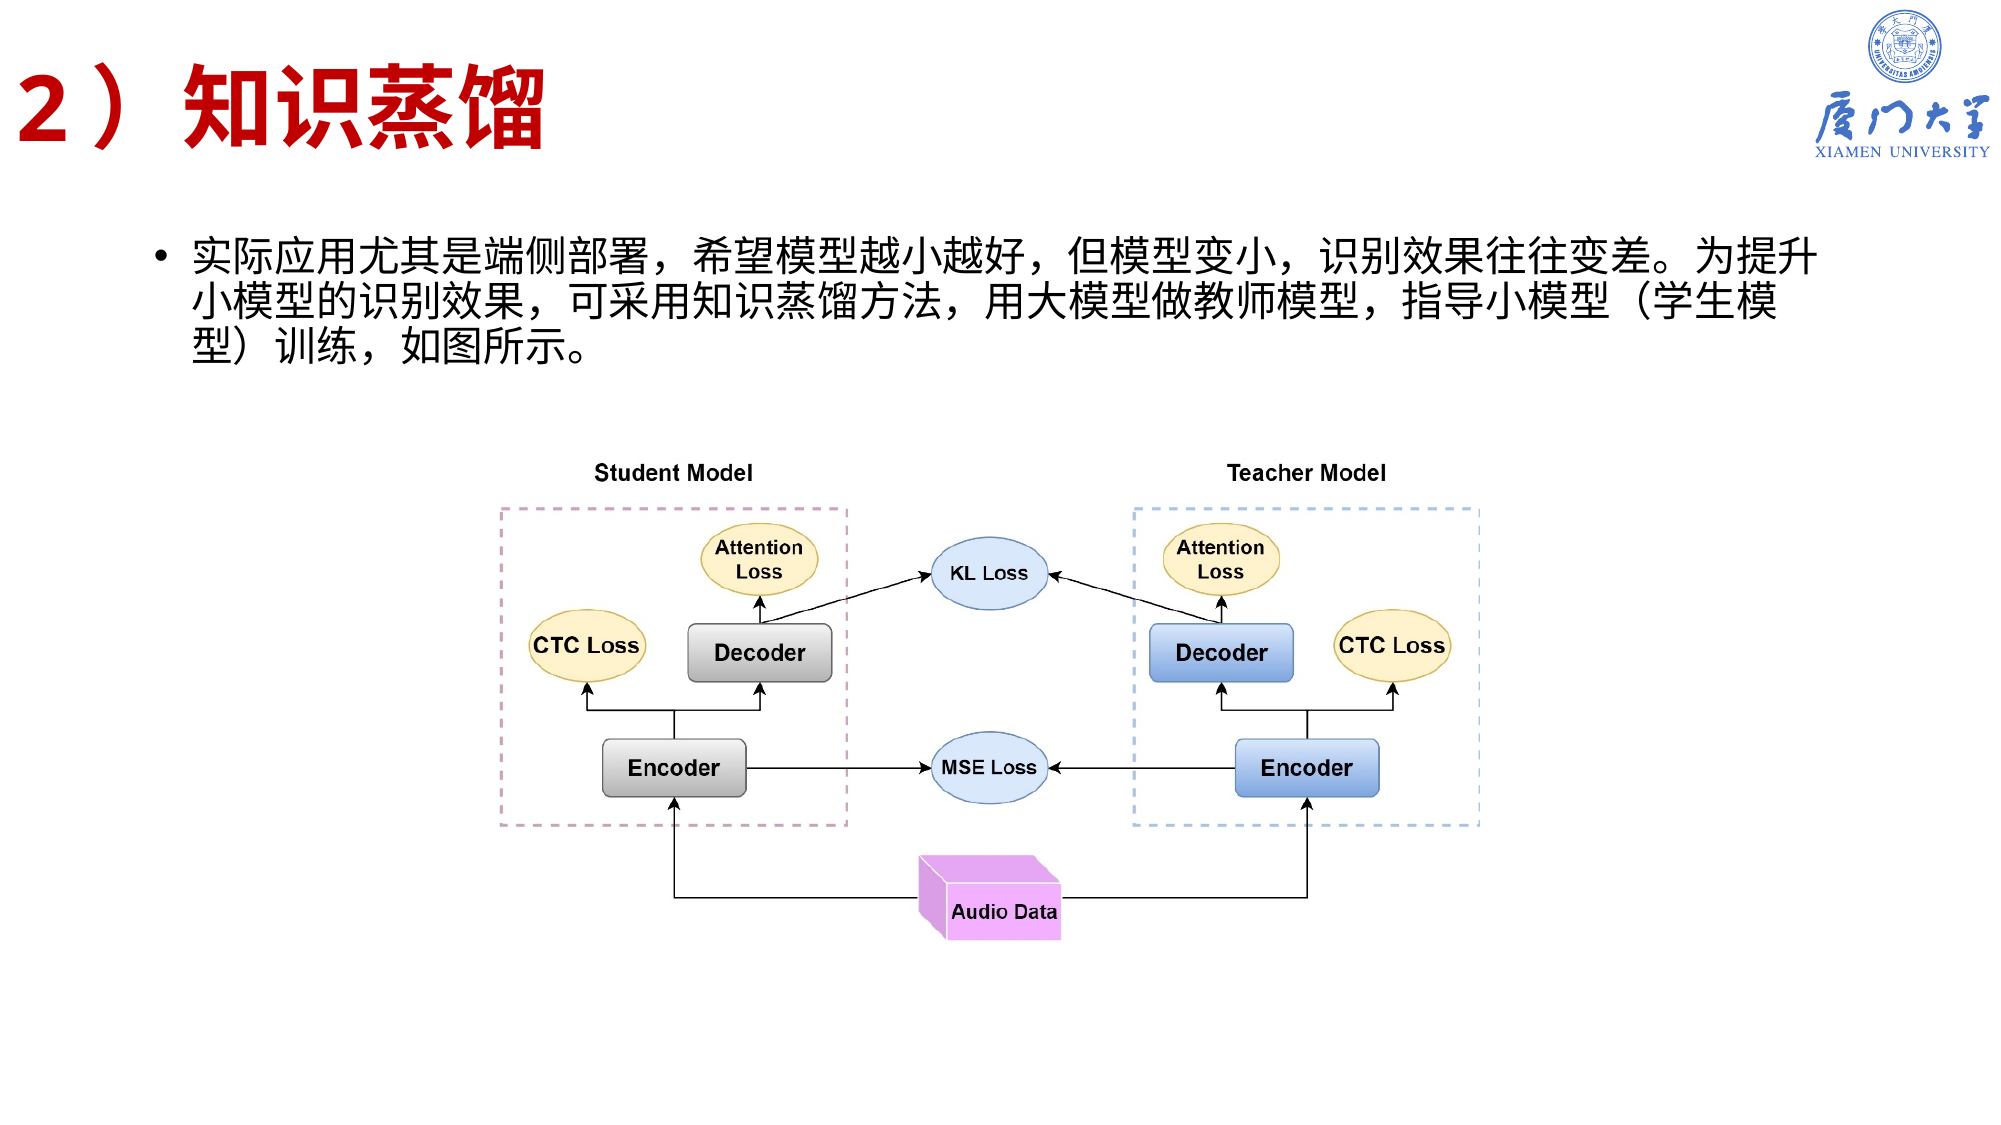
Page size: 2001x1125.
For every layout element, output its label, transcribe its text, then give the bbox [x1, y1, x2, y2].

picture [499, 450, 1480, 941]
list 实际应用尤其是端侧部署，希望模型越小越好，但模型变小，识别效果往往变差。为提升小模型的识别效果，可采用知识蒸馏方法，用大模型做教师模型，指导小模型（学生模型）训练，如图所示。 [138, 227, 1864, 367]
title 2）知识蒸馏 [1, 3, 1727, 221]
